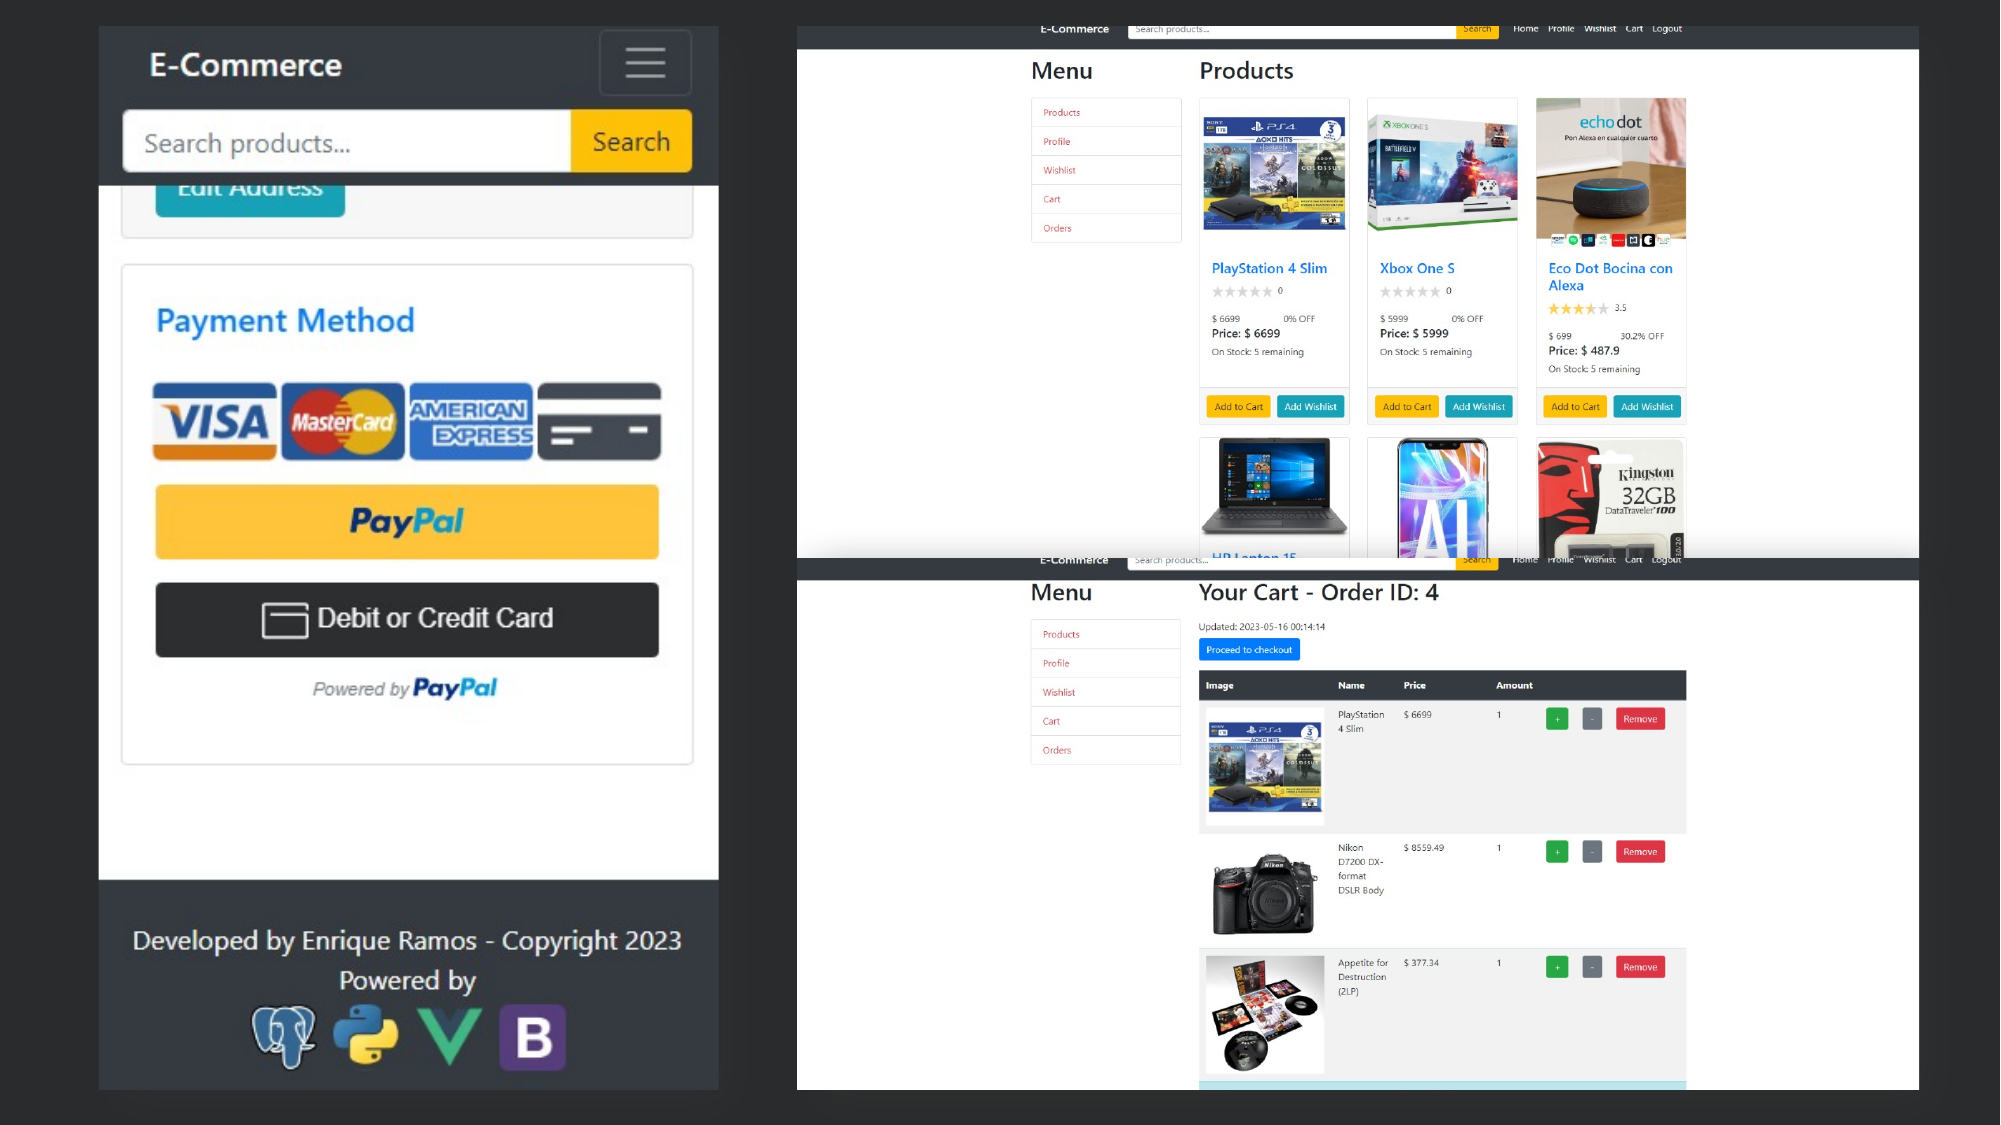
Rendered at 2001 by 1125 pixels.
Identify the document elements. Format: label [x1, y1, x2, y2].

picture [797, 26, 1920, 1090]
picture [98, 26, 719, 1090]
